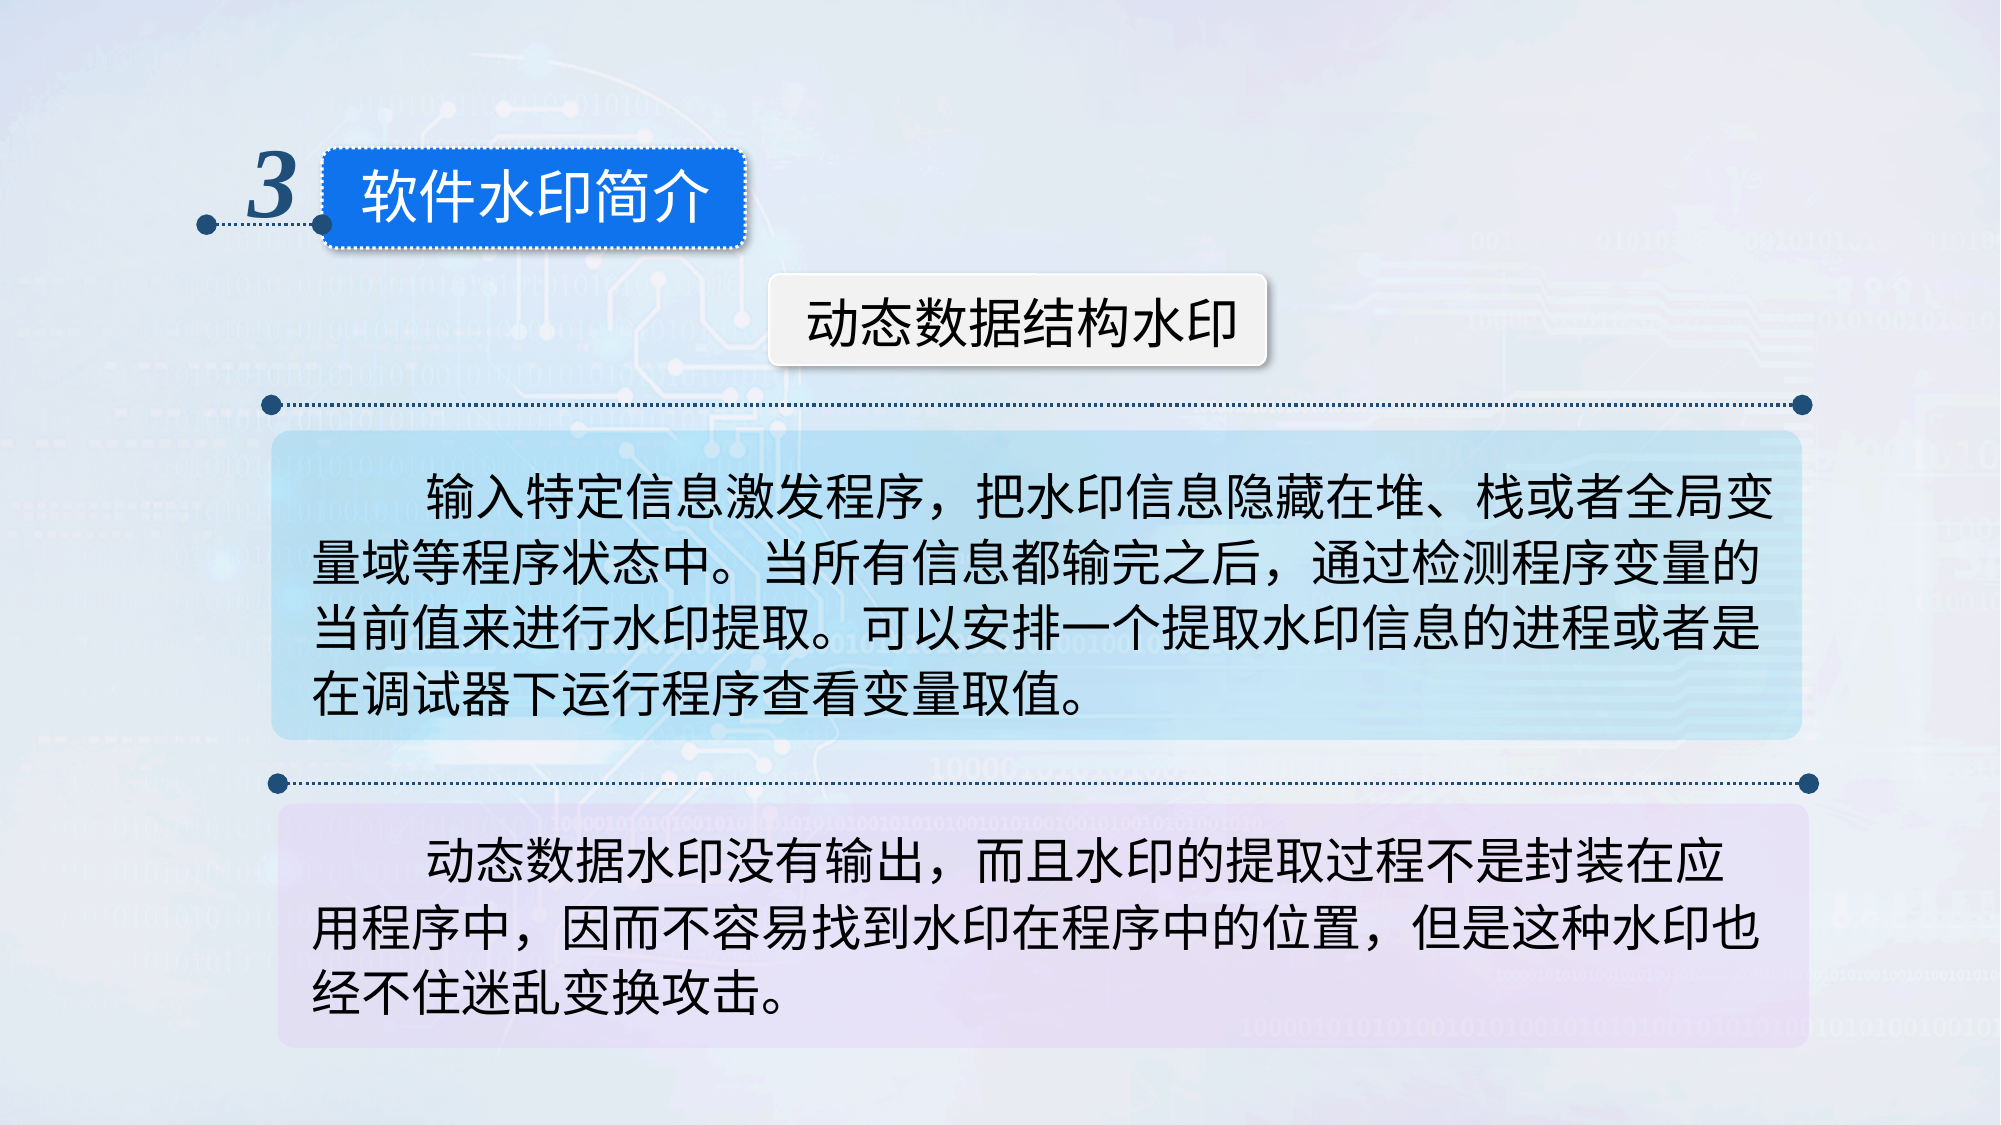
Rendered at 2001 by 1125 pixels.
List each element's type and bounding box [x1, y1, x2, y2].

text_box [206, 110, 746, 248]
text_box [271, 404, 1803, 740]
text_box [277, 783, 1809, 1048]
picture [0, 0, 2000, 1125]
text_box [769, 274, 1279, 366]
